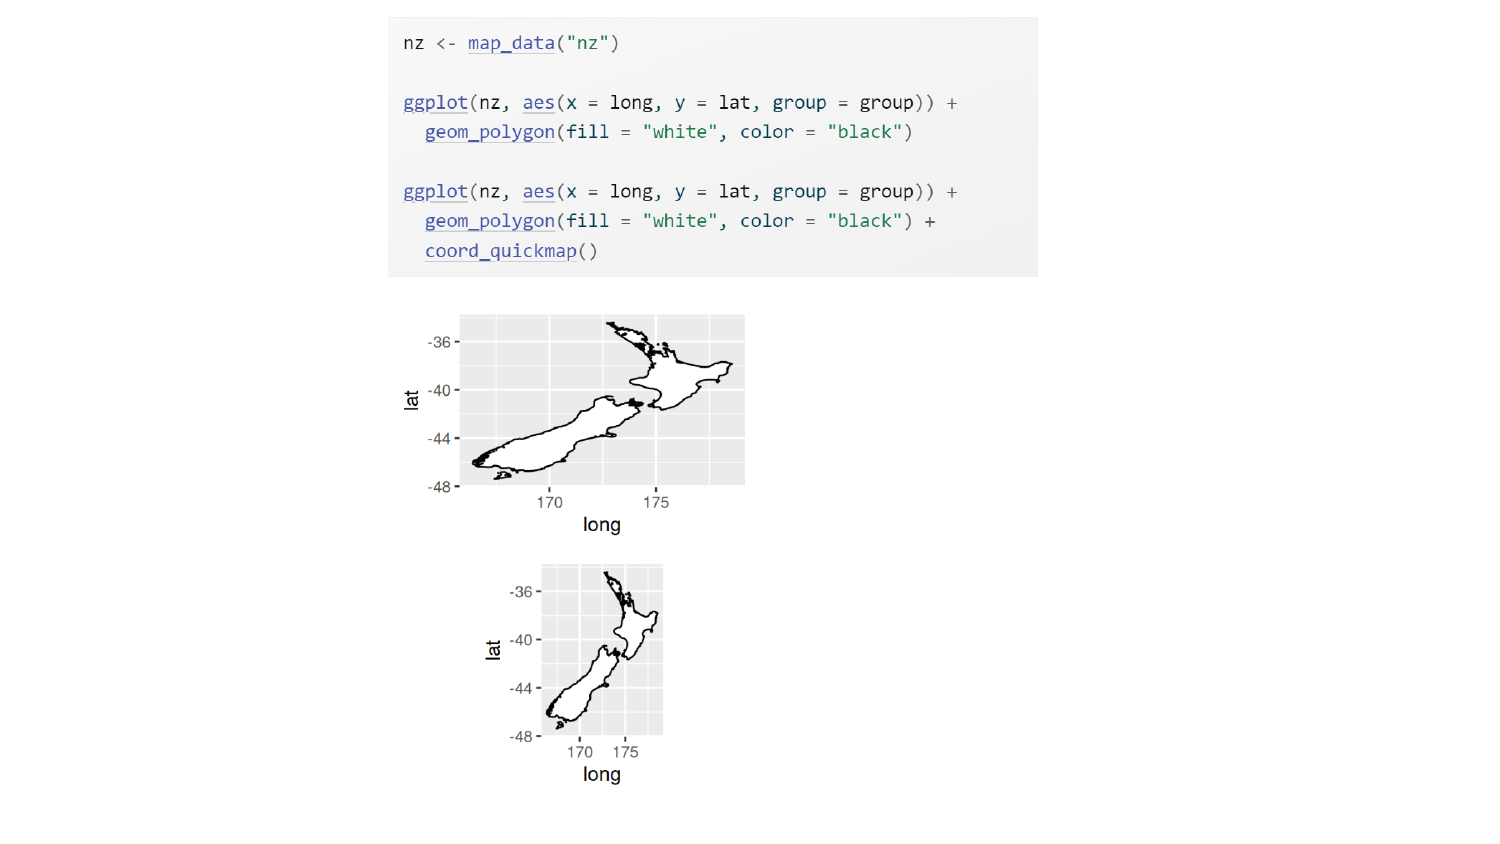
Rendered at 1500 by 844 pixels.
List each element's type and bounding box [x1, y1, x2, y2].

picture [366, 10, 1046, 805]
